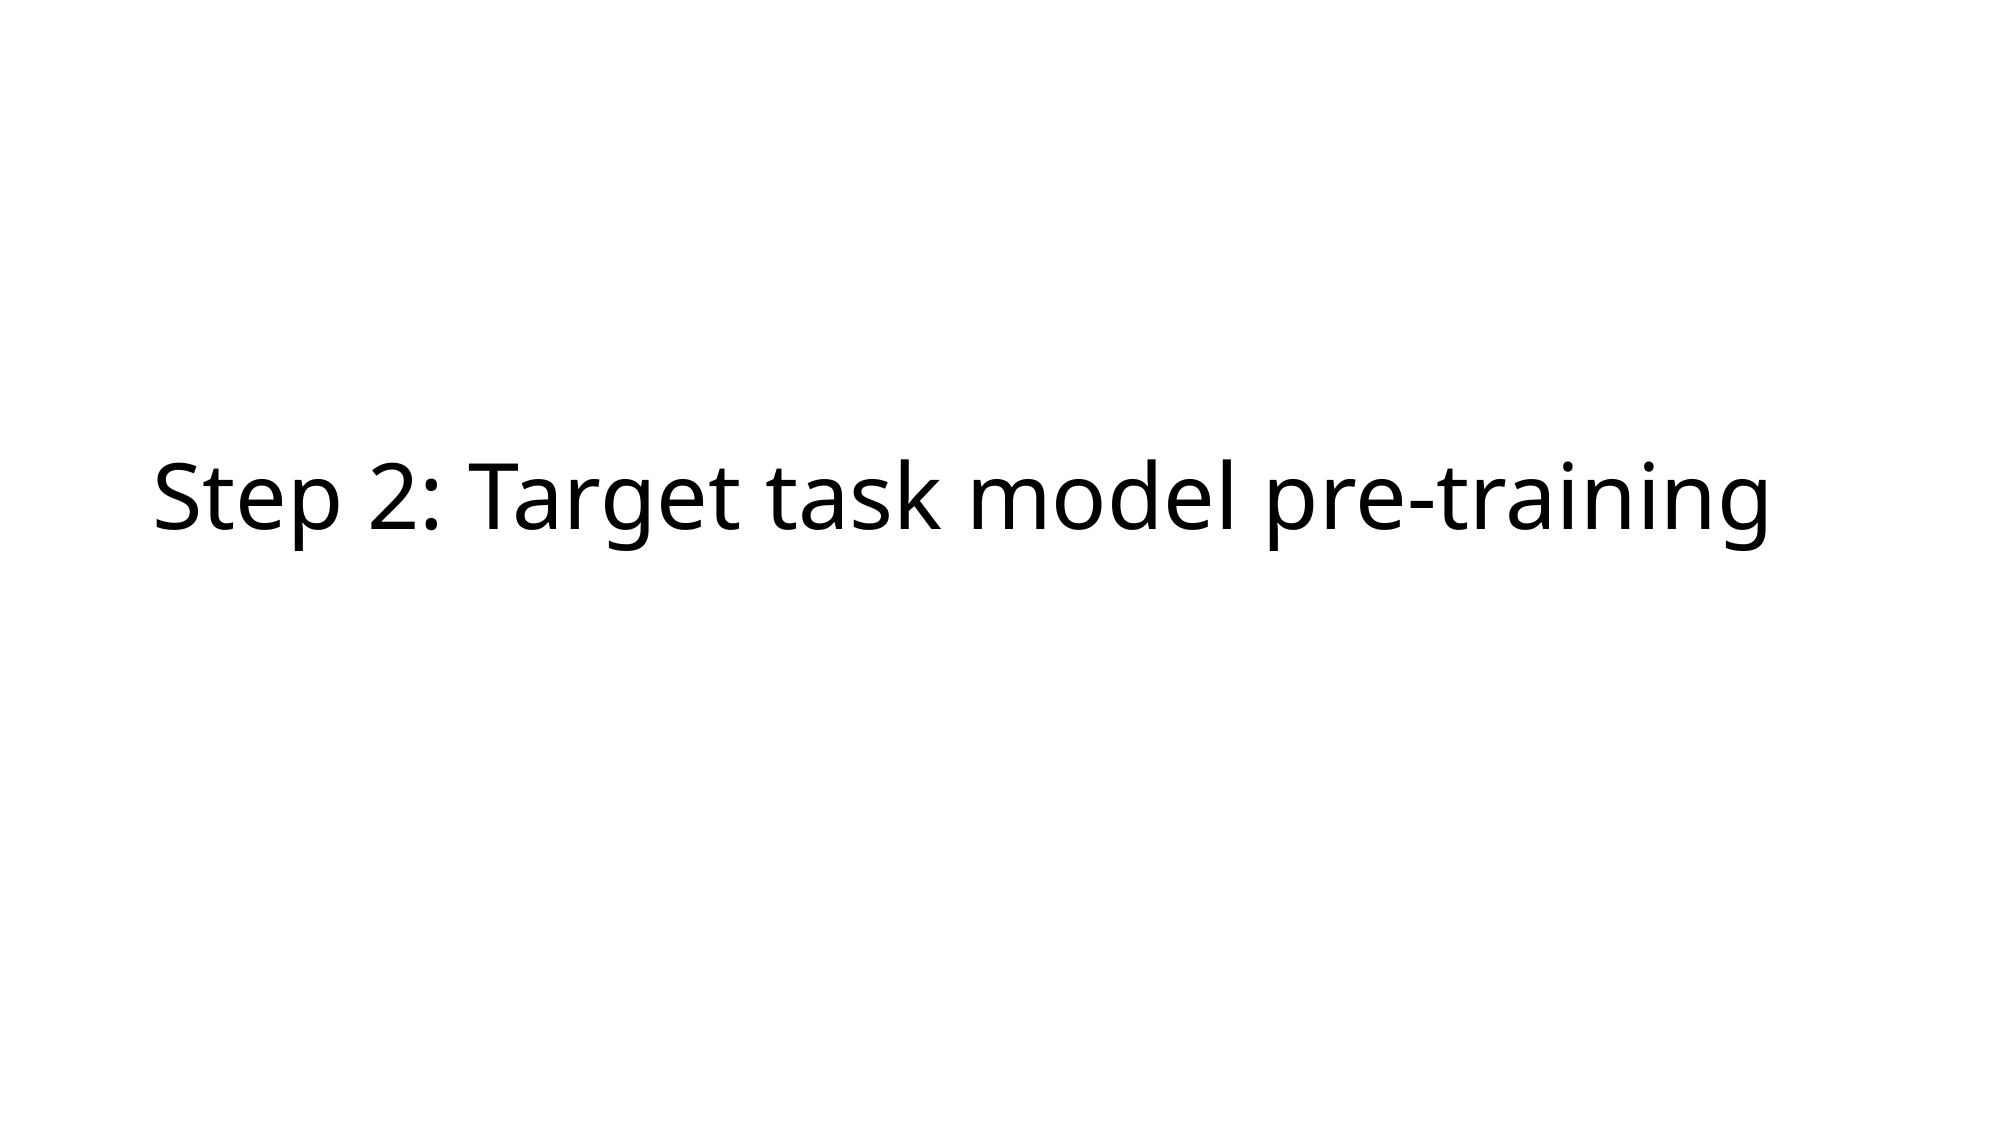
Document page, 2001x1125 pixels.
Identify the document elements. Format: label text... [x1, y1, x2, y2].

title Step 2: Target task model pre-training [137, 391, 1863, 609]
